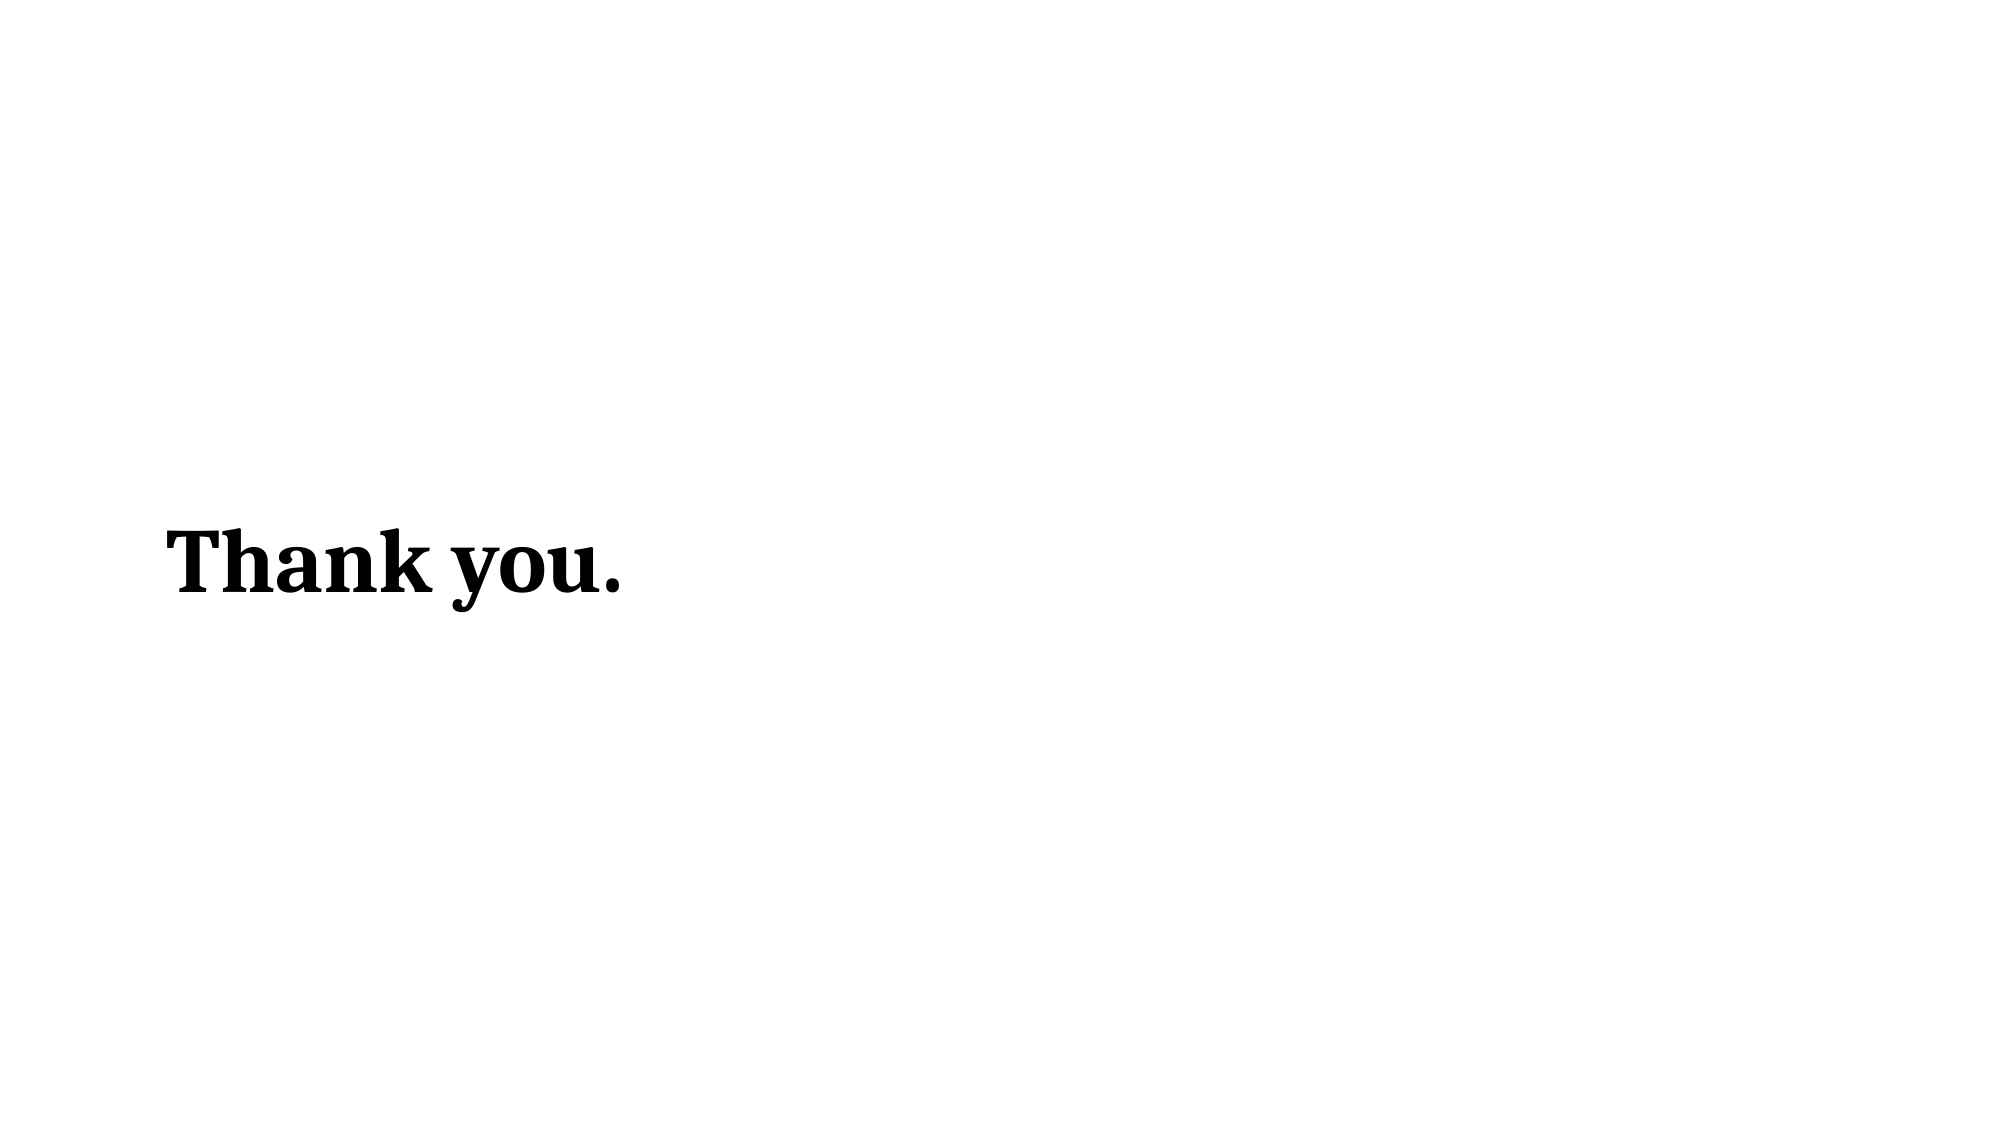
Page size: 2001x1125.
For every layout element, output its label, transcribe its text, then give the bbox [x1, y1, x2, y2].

text_box Thank you. [151, 453, 1877, 672]
